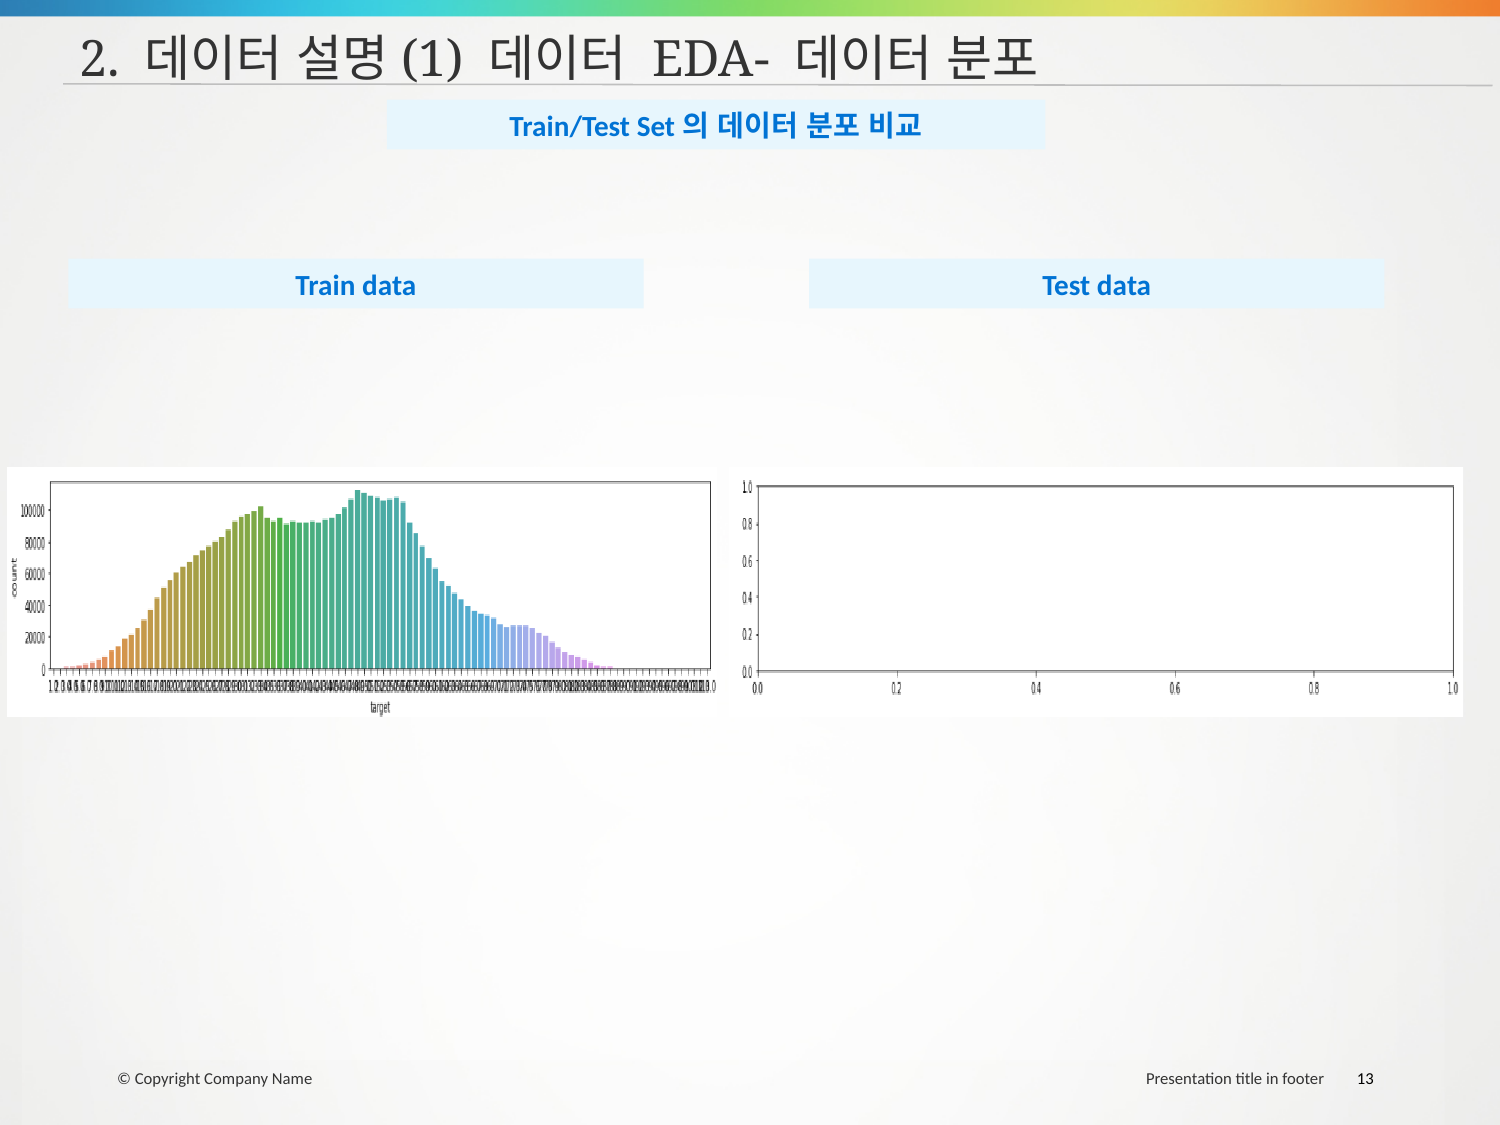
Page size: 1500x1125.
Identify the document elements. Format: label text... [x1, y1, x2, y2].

text_box Train/Test Set의 데이터 분포 비교 [386, 99, 1046, 150]
text_box 2. 데이터 설명(1) 데이터 EDA- 데이터 분포 [64, 19, 1368, 82]
text_box Train data [68, 258, 644, 309]
text_box Test data [809, 258, 1385, 309]
picture [0, 0, 1500, 1125]
